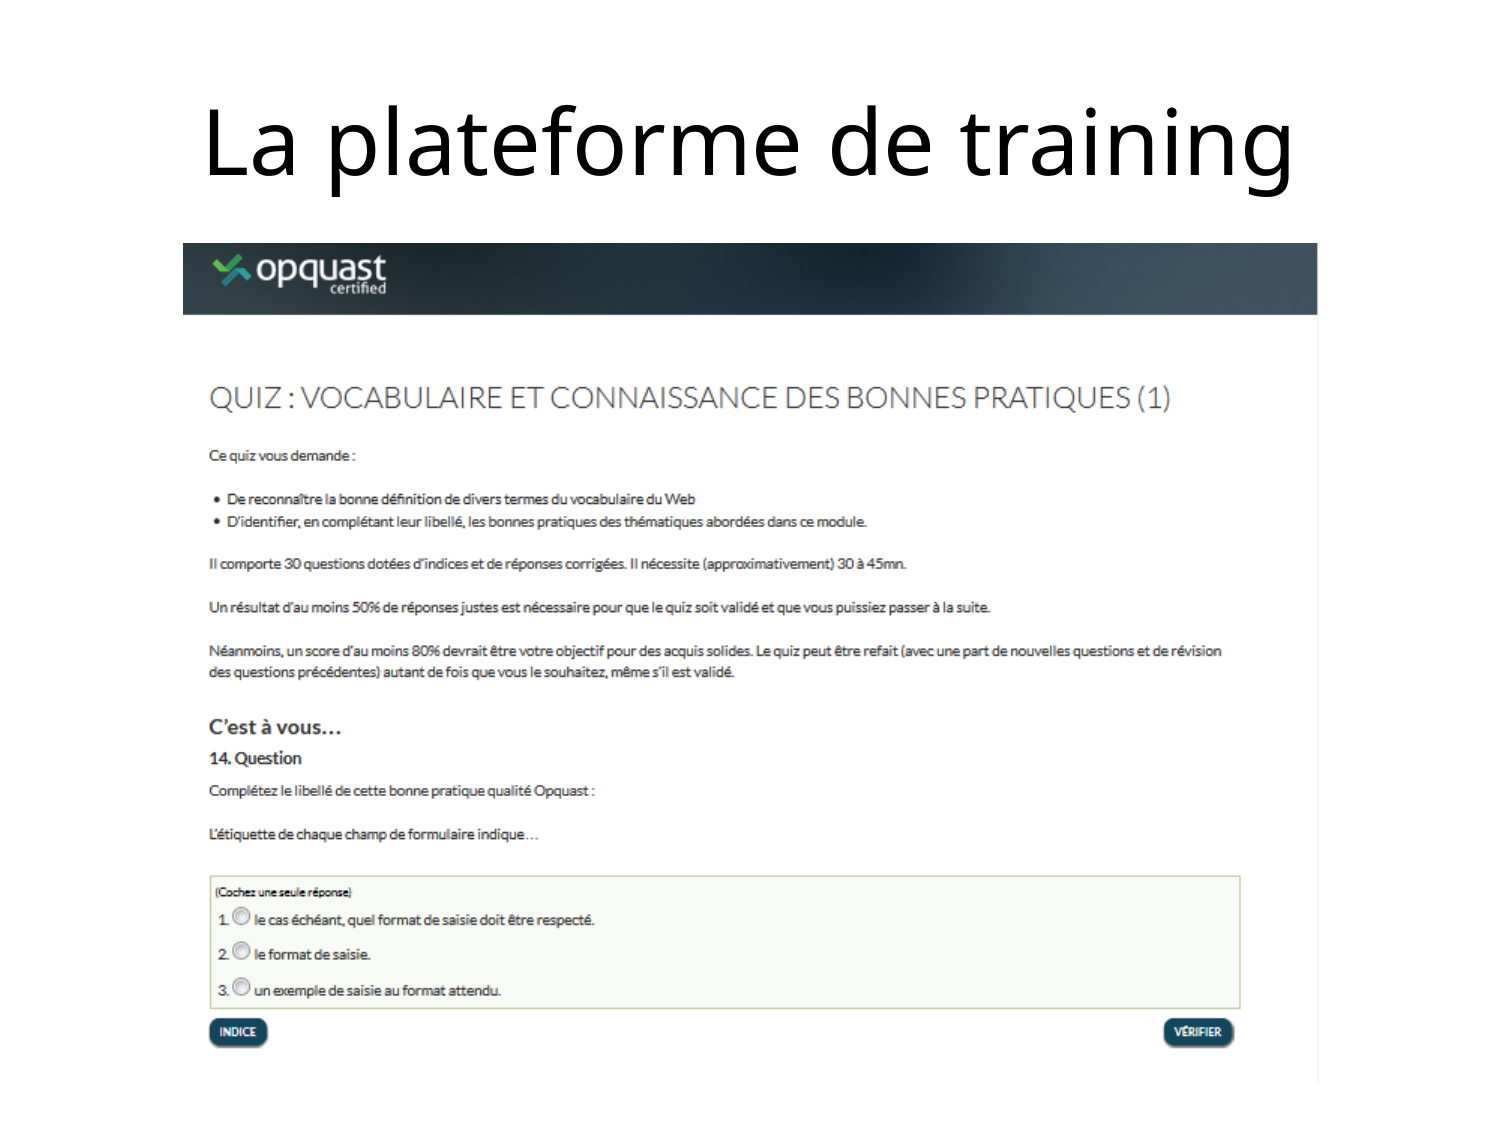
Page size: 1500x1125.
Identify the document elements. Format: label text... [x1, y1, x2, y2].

title La plateforme de training [75, 45, 1425, 233]
picture [182, 243, 1320, 1083]
